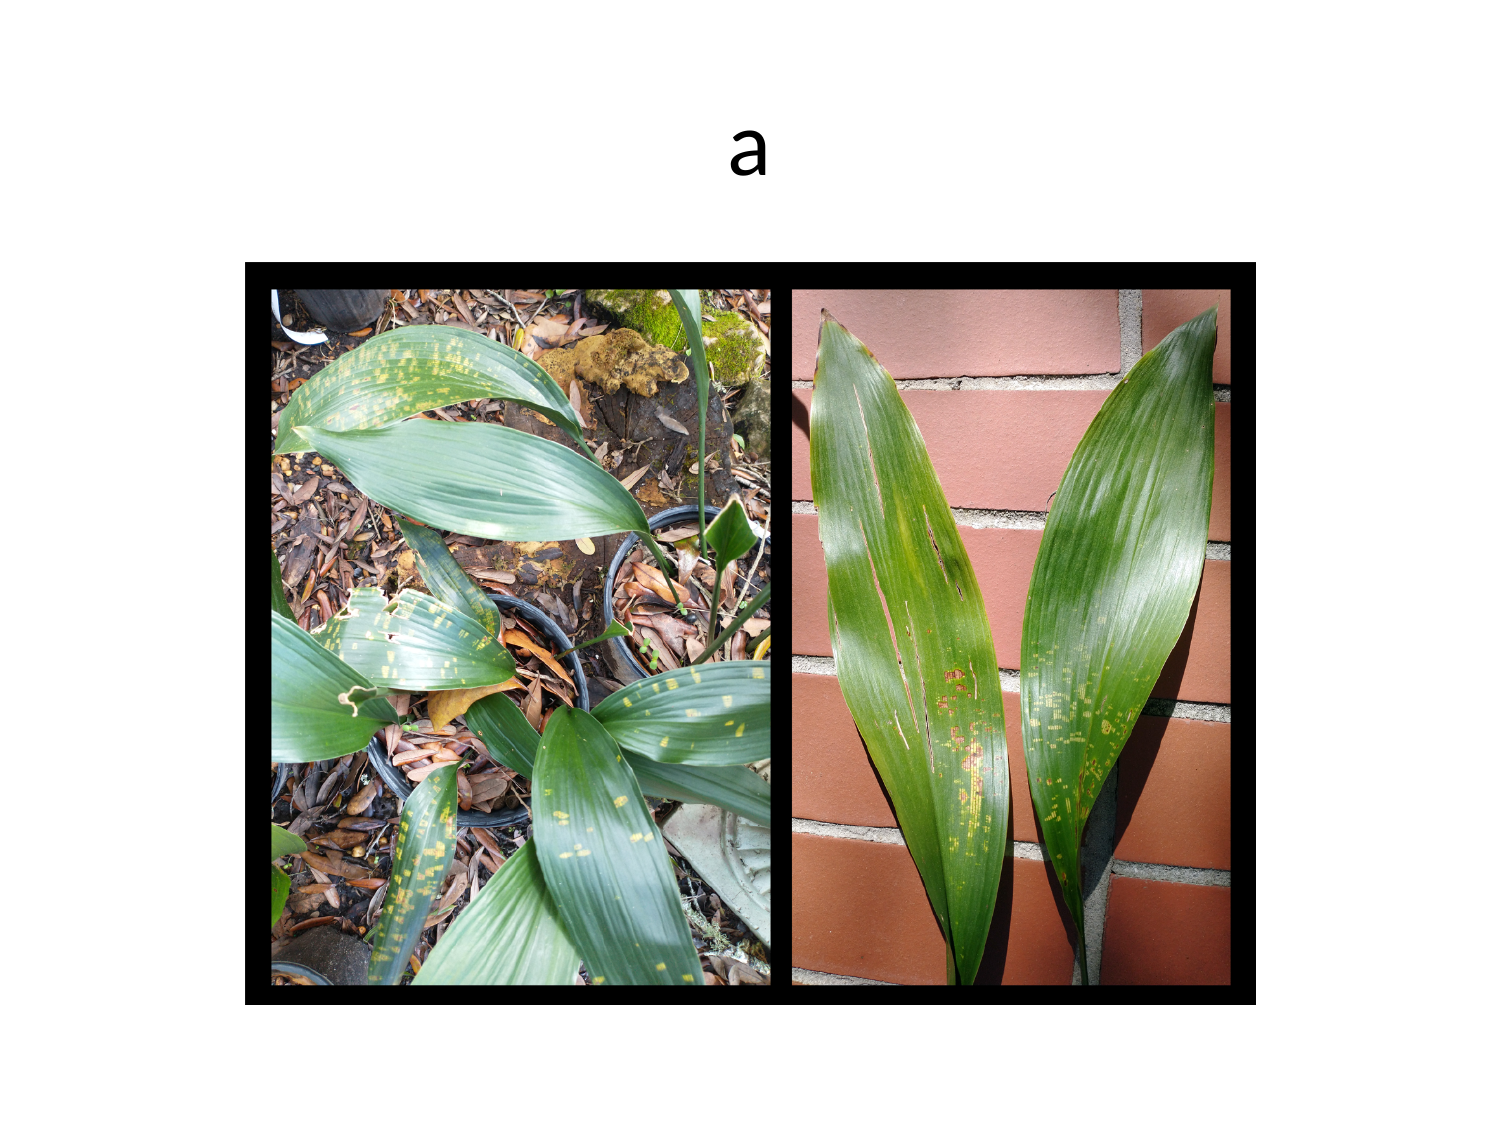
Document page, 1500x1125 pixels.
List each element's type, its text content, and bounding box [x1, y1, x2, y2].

title a [75, 45, 1425, 233]
picture [193, 262, 1307, 1005]
